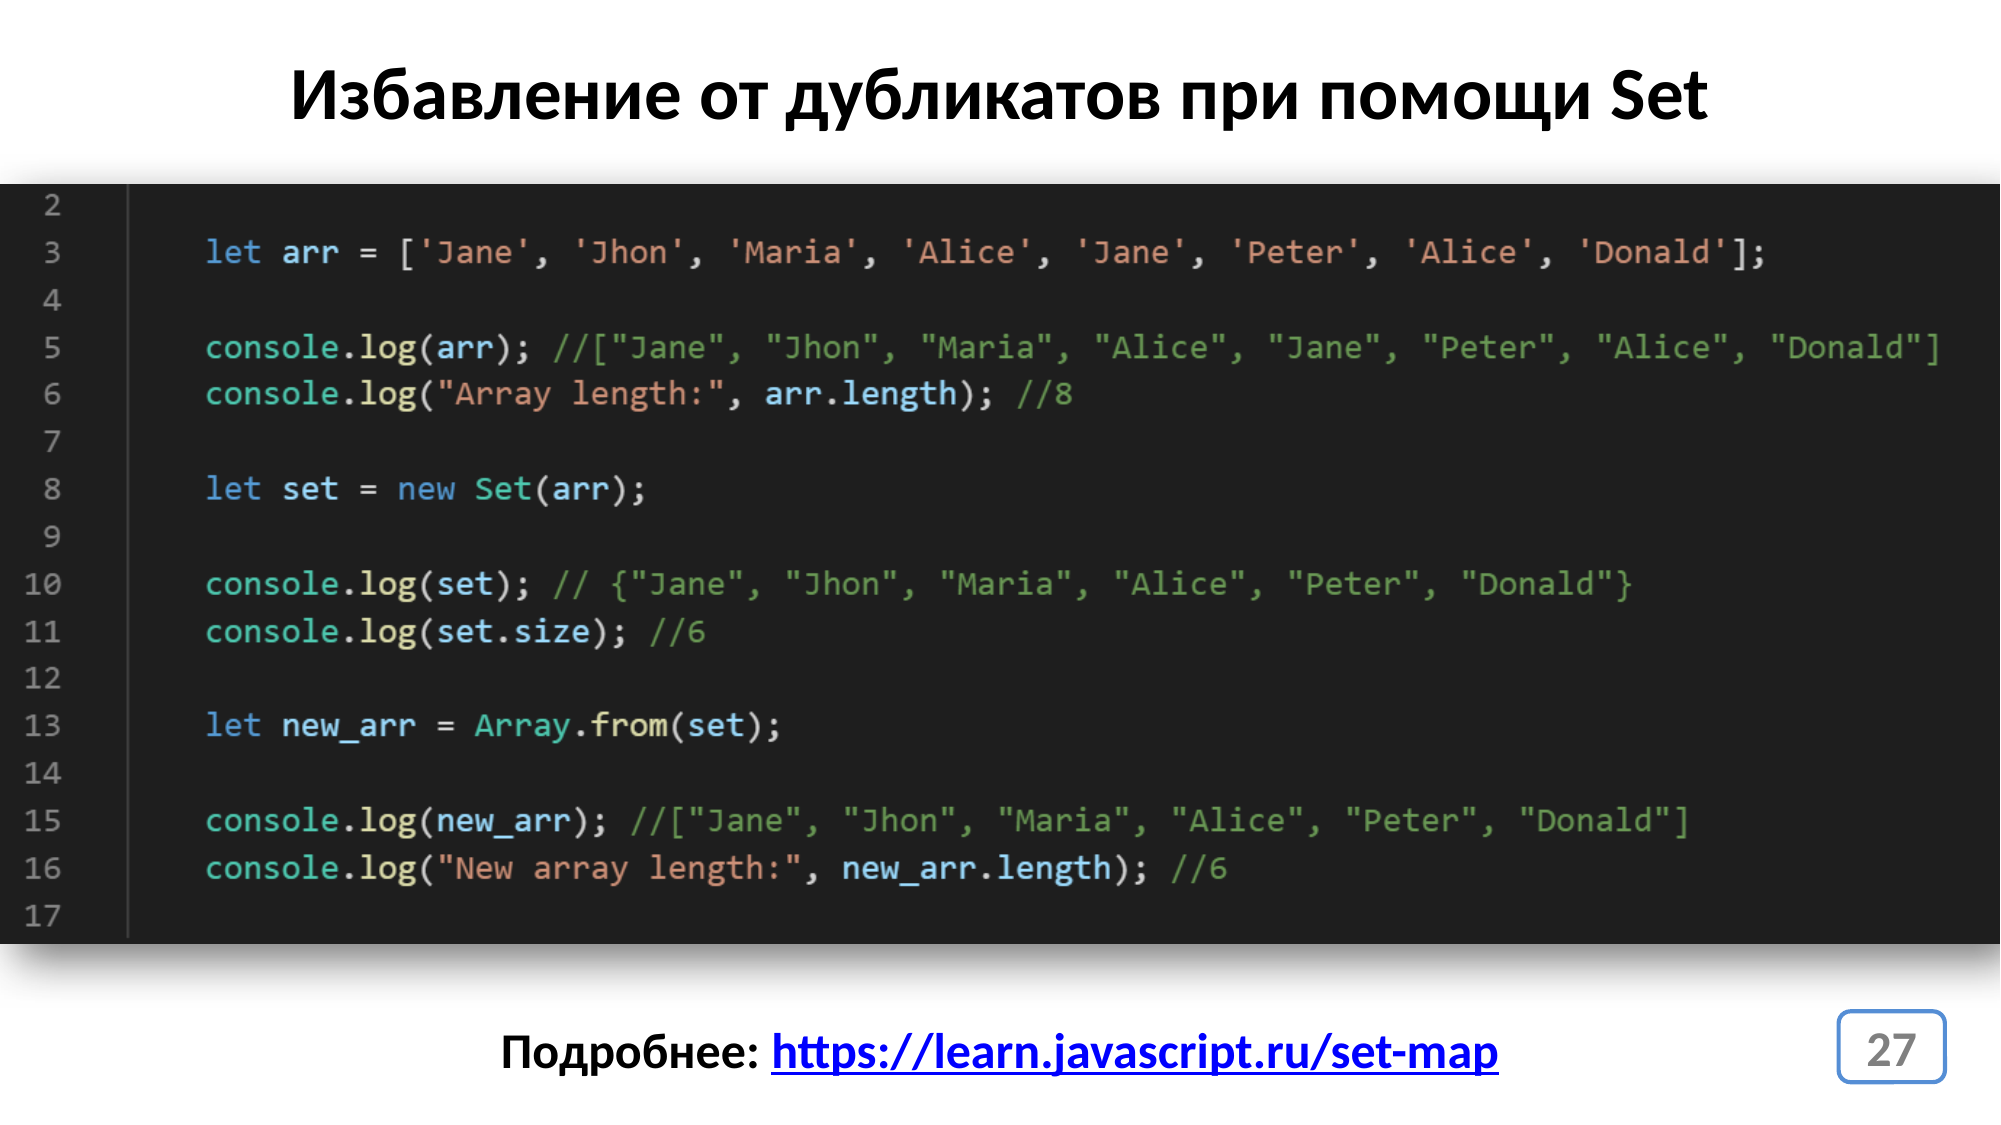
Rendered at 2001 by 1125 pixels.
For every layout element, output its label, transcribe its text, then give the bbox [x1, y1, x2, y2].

picture [0, 184, 2000, 944]
text_box Подробнее: https://learn.javascript.ru/set-map [0, 1011, 2000, 1087]
text_box Избавление от дубликатов при помощи Set [0, 37, 2000, 142]
